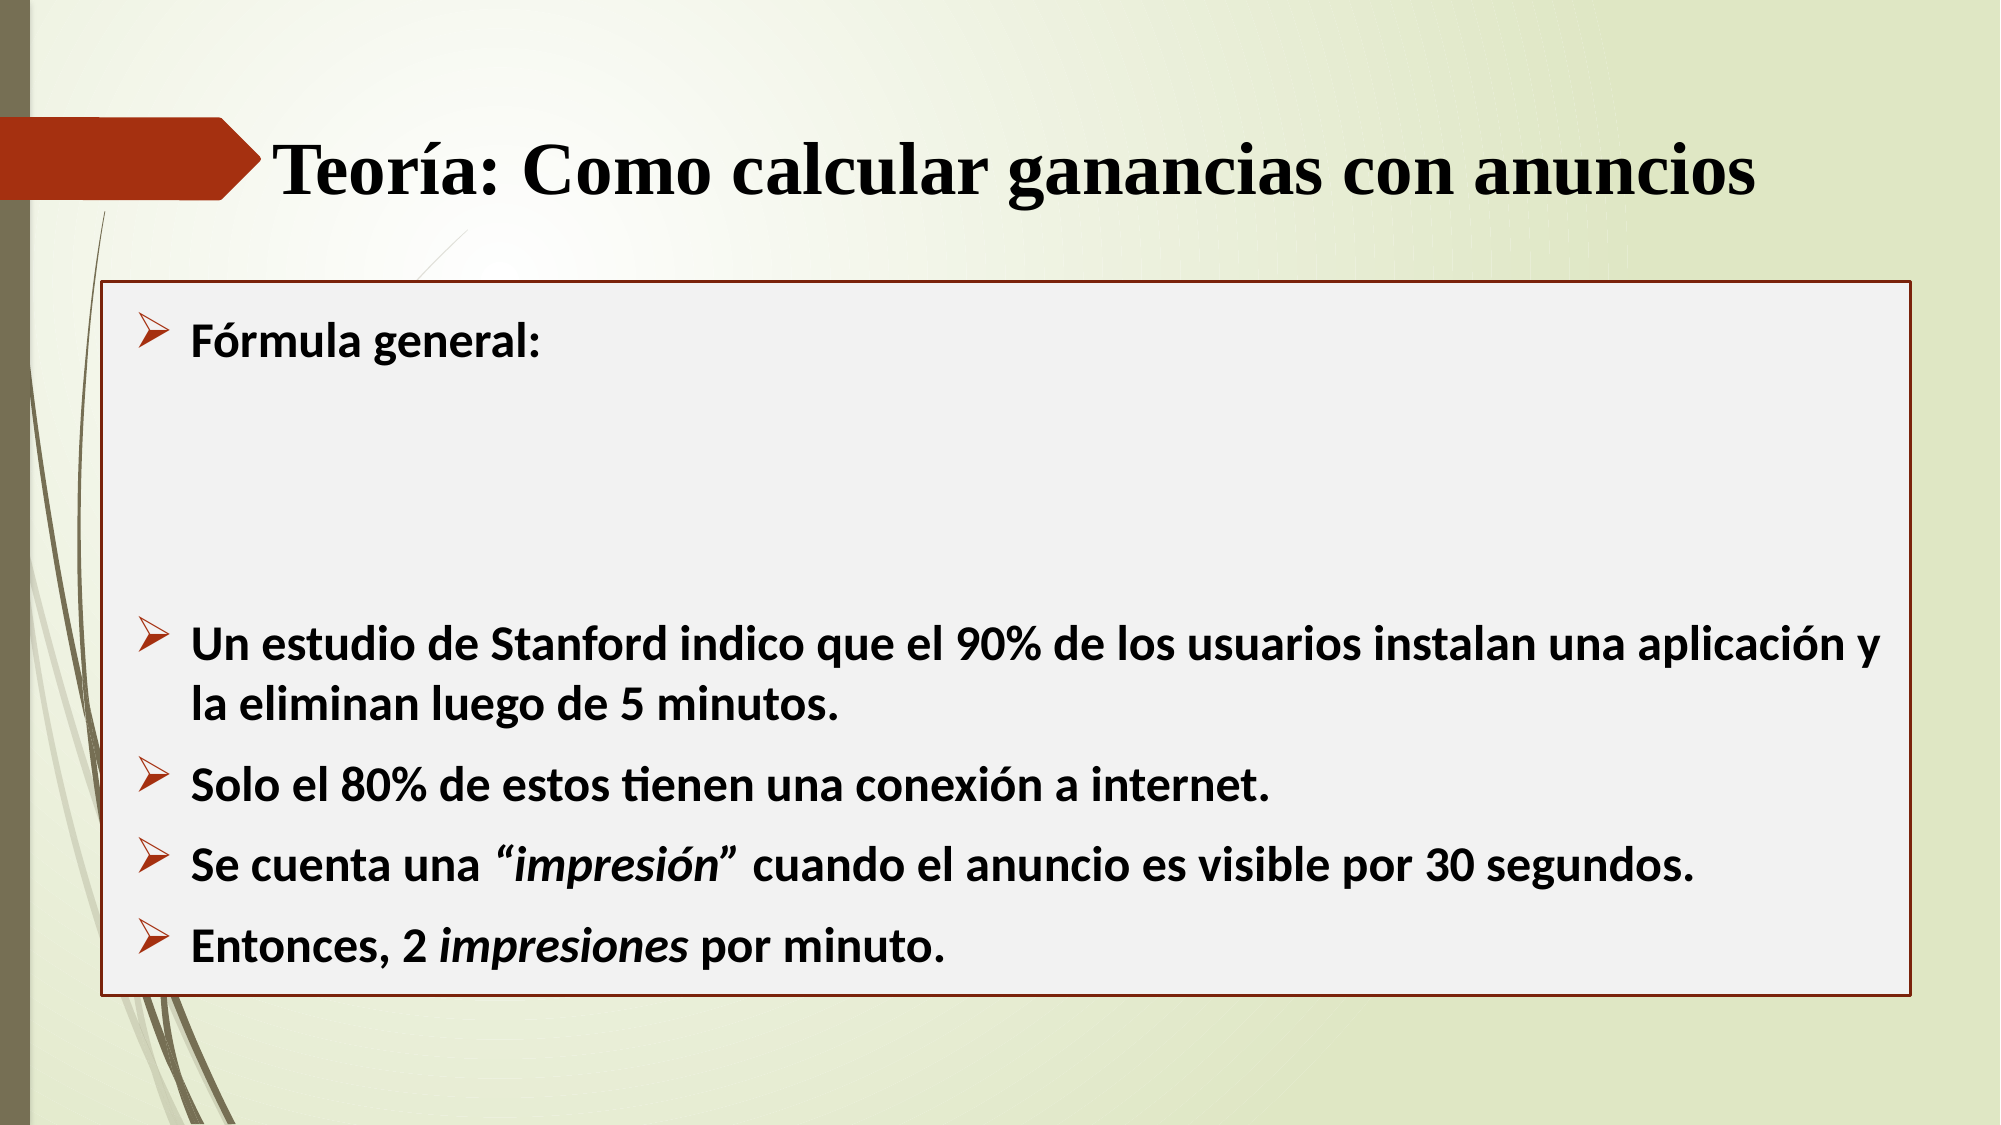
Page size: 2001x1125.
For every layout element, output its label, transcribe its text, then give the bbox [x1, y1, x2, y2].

title Teoría: Como calcular ganancias con anuncios [257, 111, 1791, 223]
text_box [100, 280, 1912, 997]
